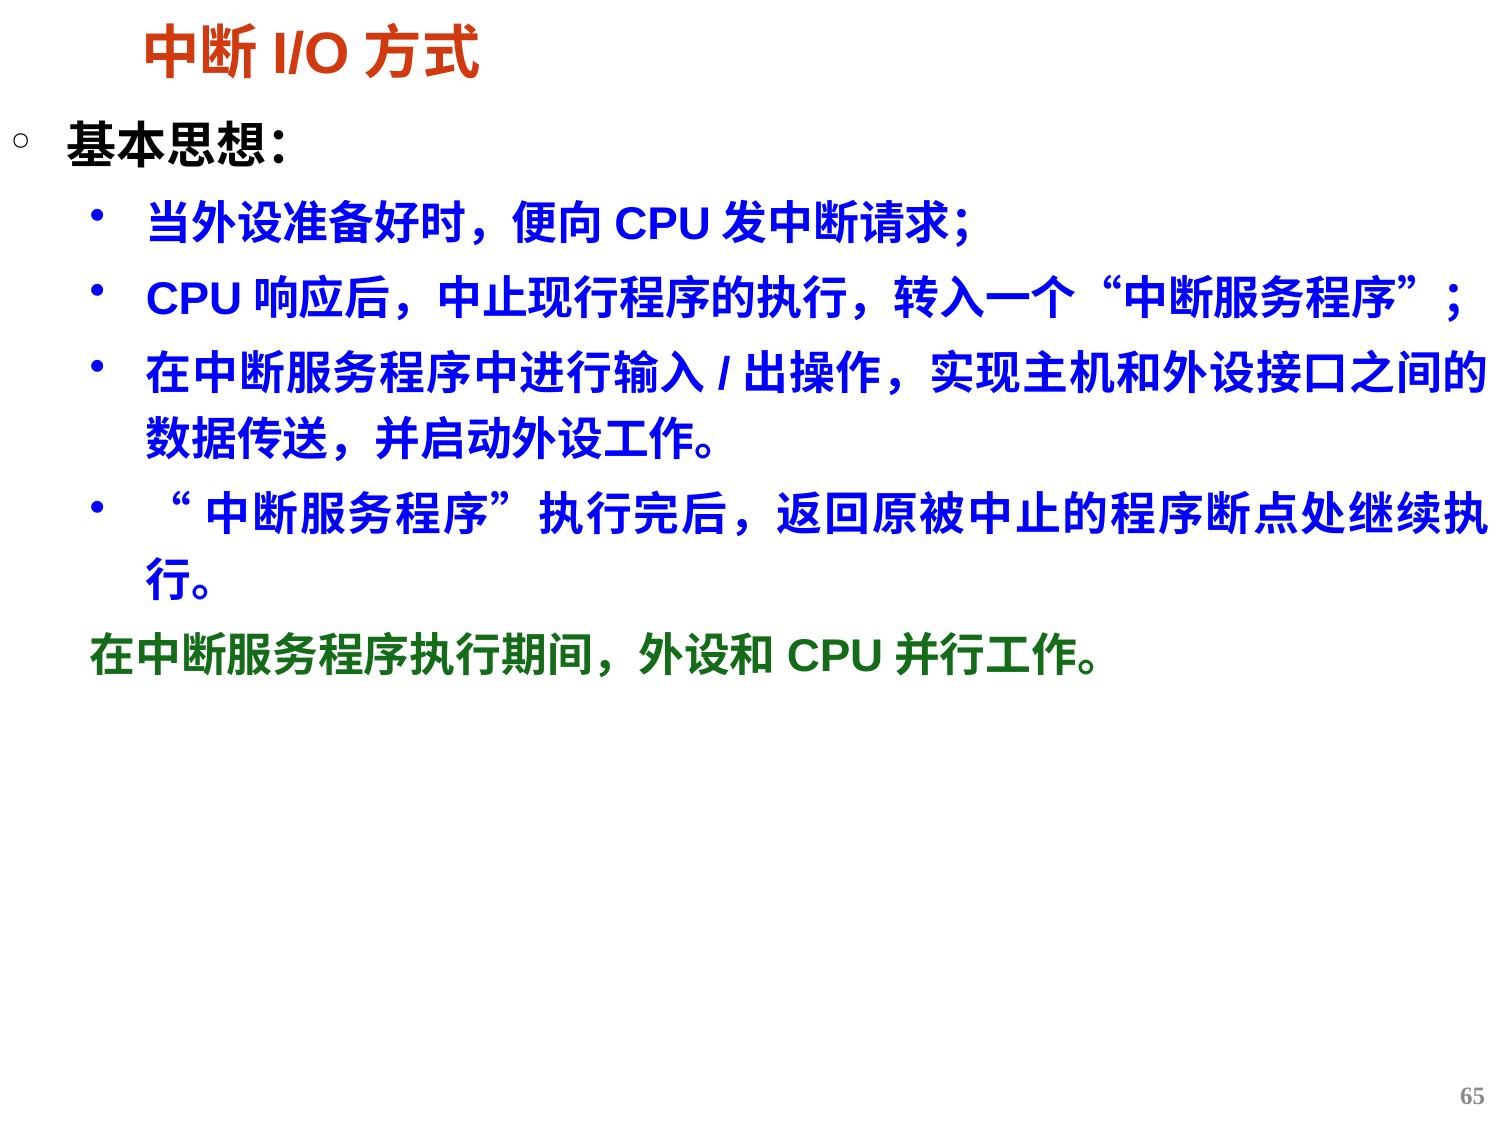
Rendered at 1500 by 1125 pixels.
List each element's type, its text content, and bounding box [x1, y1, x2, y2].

list 基本思想： 当外设准备好时，便向CPU发中断请求； CPU响应后，中止现行程序的执行，转入一个“中断服务程序”； 在中断服务程序中进行输入/出操作，实现主机和外设接口之间的数据传送，并启动外设工作。 “中断服务程序”执行完后，返回原被中止的程序断点处继续执行。 在中断服务程序执行期间，外设和CPU并行工作。 [0, 97, 1500, 634]
title 中断I/O方式 [131, 21, 973, 91]
slide_number 65 [1162, 1064, 1500, 1125]
